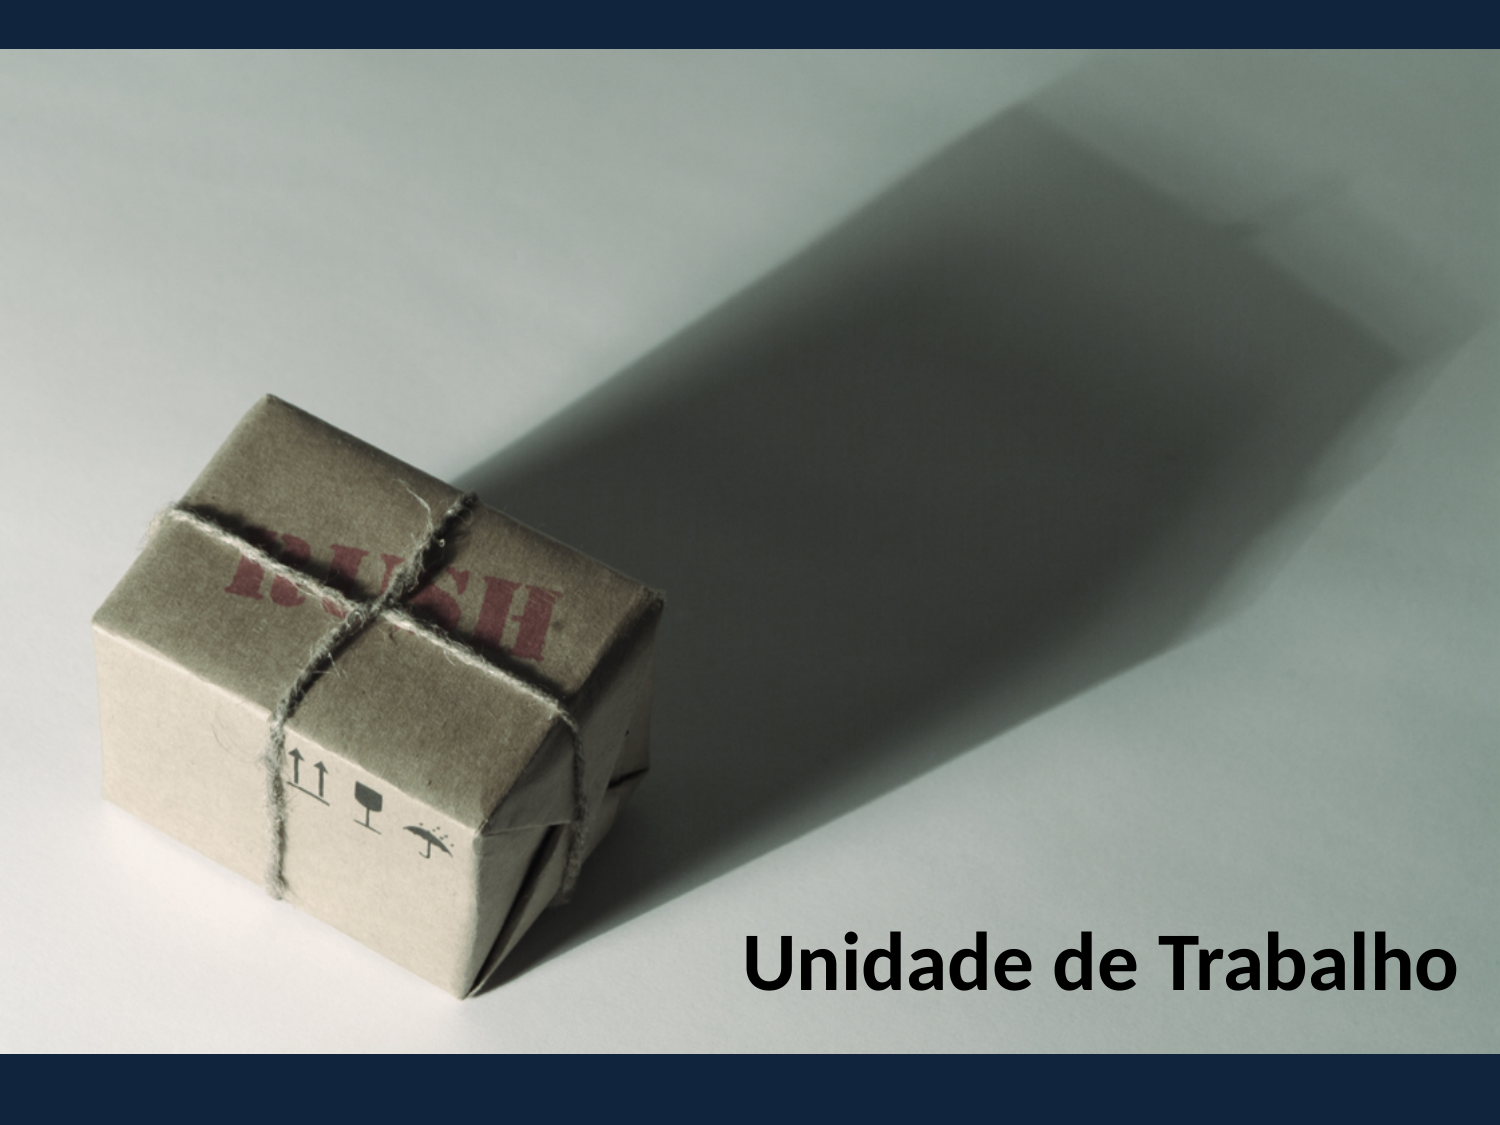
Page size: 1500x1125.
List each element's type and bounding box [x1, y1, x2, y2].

picture [0, 49, 1500, 1054]
